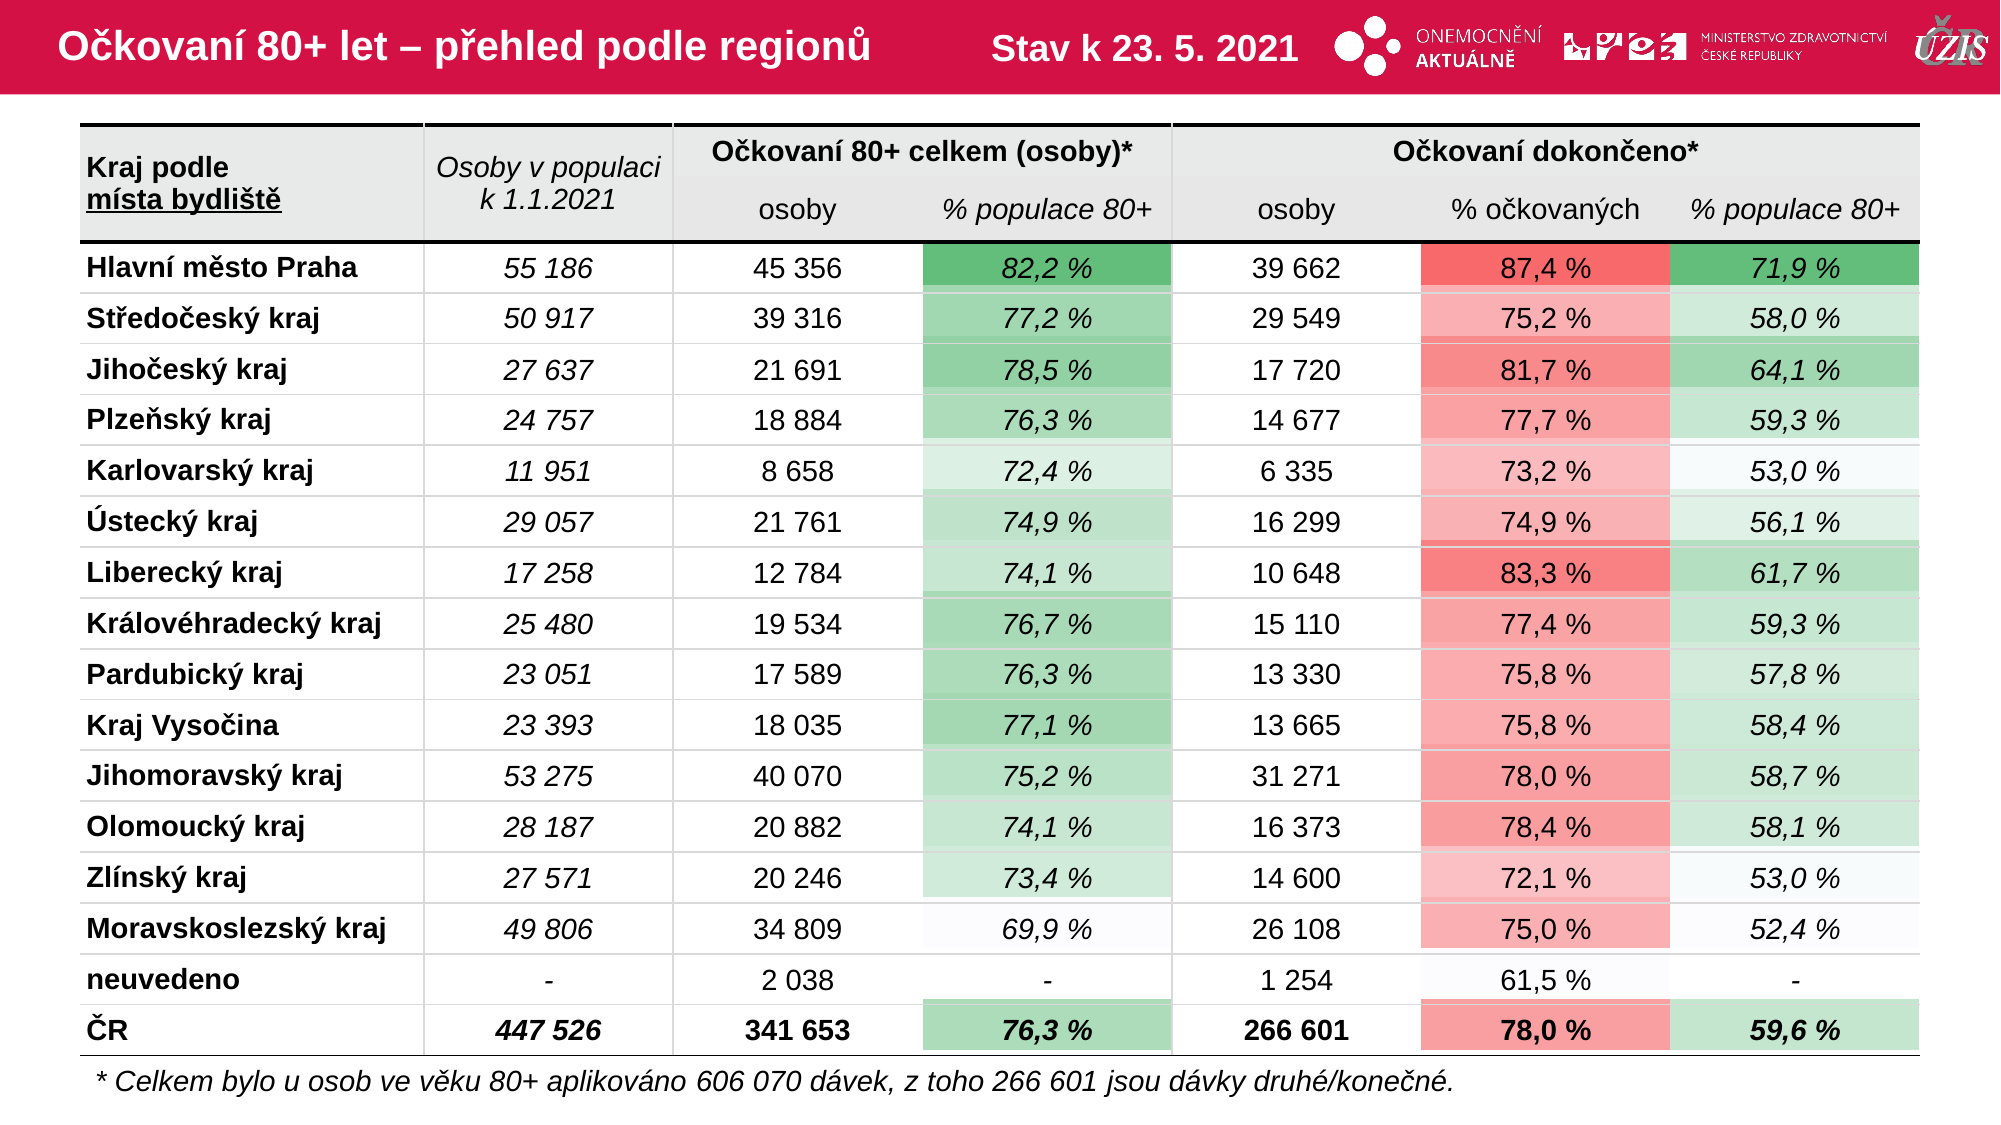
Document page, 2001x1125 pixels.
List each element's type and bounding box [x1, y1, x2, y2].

table_cell [80, 395, 423, 444]
table_cell [674, 244, 1171, 292]
table_cell [425, 955, 672, 1004]
table_cell [80, 497, 423, 546]
table_cell [1173, 548, 1920, 597]
text_box [80, 1055, 1871, 1105]
table_cell [425, 904, 672, 953]
table_cell [80, 700, 423, 749]
table_cell [80, 802, 423, 851]
table_cell [425, 395, 672, 444]
table_cell [1173, 700, 1920, 749]
table_cell [1173, 344, 1920, 394]
table_cell [674, 176, 1171, 240]
table_cell [80, 904, 423, 953]
table_cell [1173, 904, 1920, 953]
table_cell [674, 548, 1171, 597]
table_cell [674, 700, 1171, 749]
table_cell [425, 751, 672, 800]
table_cell [425, 446, 672, 495]
table_header [80, 127, 423, 240]
table_cell [80, 751, 423, 800]
picture [1563, 31, 1888, 60]
table_header [674, 127, 1171, 176]
table_cell [80, 1005, 423, 1055]
picture [1915, 15, 1989, 66]
table_cell [674, 1005, 1171, 1055]
table_cell [80, 853, 423, 902]
table_cell [80, 955, 423, 1004]
table_header [1173, 127, 1920, 176]
table_cell [674, 294, 1171, 343]
title [42, 0, 1262, 95]
table_cell [1173, 244, 1920, 292]
table_cell [1173, 853, 1920, 902]
table_cell [425, 344, 672, 394]
table_cell [1173, 176, 1920, 240]
table_cell [1173, 395, 1920, 444]
table_cell [425, 700, 672, 749]
table_cell [425, 1005, 672, 1055]
table_cell [674, 751, 1171, 800]
table_cell [425, 294, 672, 343]
table_cell [1173, 446, 1920, 495]
table_cell [1173, 802, 1920, 851]
table_cell [674, 446, 1171, 495]
table_cell [674, 599, 1171, 648]
table_cell [425, 244, 672, 292]
table_cell [80, 344, 423, 394]
table_cell [674, 904, 1171, 953]
table_cell [1173, 294, 1920, 343]
table_cell [674, 802, 1171, 851]
table_cell [425, 548, 672, 597]
table_cell [674, 395, 1171, 444]
table_cell [80, 599, 423, 648]
table_cell [1173, 751, 1920, 800]
table_cell [80, 244, 423, 292]
text_box [976, 16, 1421, 77]
table_cell [1173, 599, 1920, 648]
table_cell [425, 599, 672, 648]
table_cell [1173, 650, 1920, 699]
table_header [425, 127, 672, 240]
table_cell [425, 497, 672, 546]
table_cell [80, 650, 423, 699]
table_cell [674, 955, 1171, 1004]
table_cell [425, 853, 672, 902]
table_cell [425, 802, 672, 851]
table_cell [1173, 1005, 1920, 1055]
table_cell [674, 344, 1171, 394]
table_cell [80, 548, 423, 597]
table_cell [674, 497, 1171, 546]
table_cell [80, 446, 423, 495]
table_cell [674, 650, 1171, 699]
picture [1421, 16, 1542, 76]
table_cell [425, 650, 672, 699]
table_cell [80, 294, 423, 343]
table_cell [1173, 955, 1920, 1004]
table_cell [1173, 497, 1920, 546]
table_cell [674, 853, 1171, 902]
